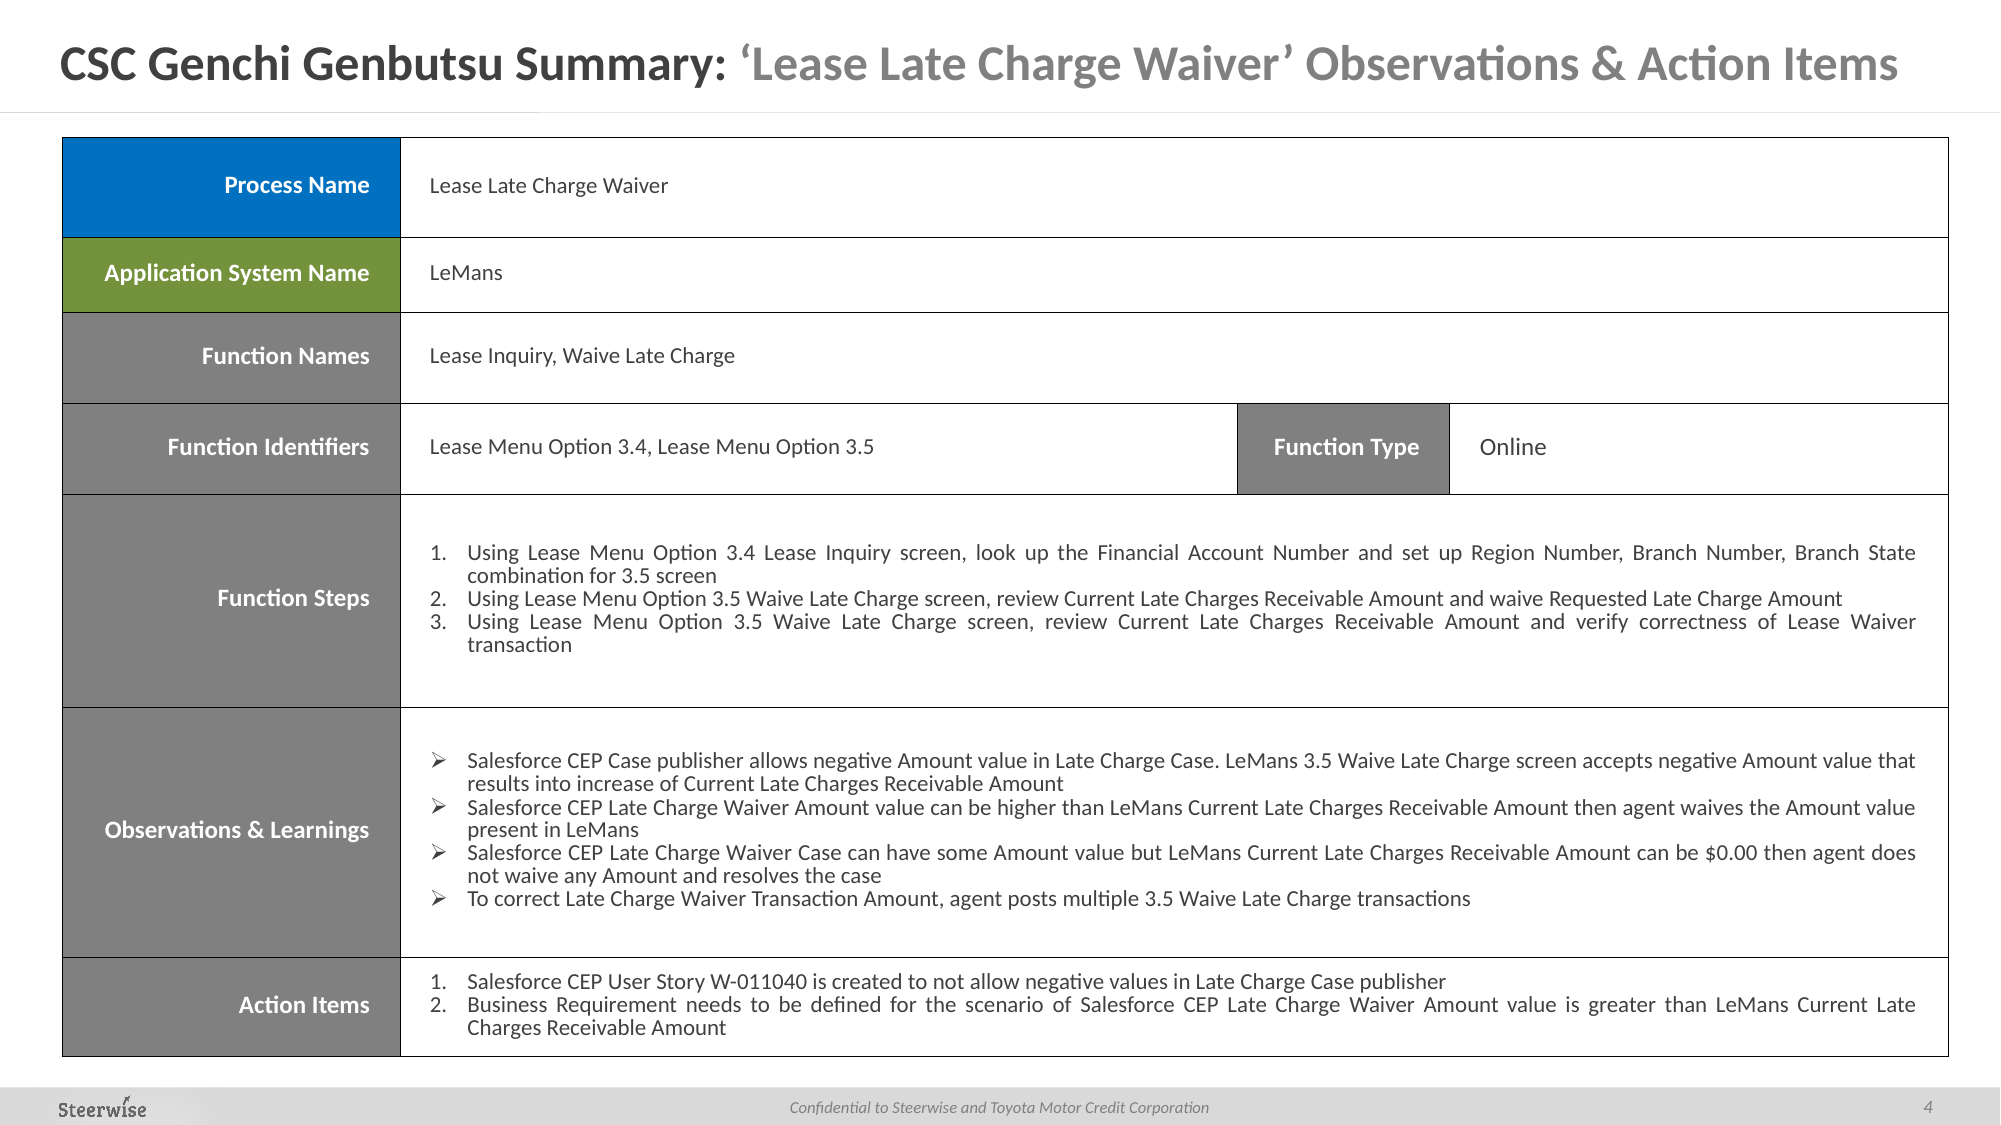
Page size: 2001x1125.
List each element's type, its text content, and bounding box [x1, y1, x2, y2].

table_cell Application System Name [63, 238, 400, 312]
table_cell Salesforce CEP User Story W-011040 is created to not allow negative values in Late Charge Case publisher Business Requirement needs to be defined for the scenario of Salesforce CEP Late Charge Waiver Amount value is greater than LeMans Current Late Charges Receivable Amount [401, 958, 1948, 1056]
table_cell Using Lease Menu Option 3.4 Lease Inquiry screen, look up the Financial Account Number and set up Region Number, Branch Number, Branch State combination for 3.5 screen Using Lease Menu Option 3.5 Waive Late Charge screen, review Current Late Charges Receivable Amount and waive Requested Late Charge Amount Using Lease Menu Option 3.5 Waive Late Charge screen, review Current Late Charges Receivable Amount and verify correctness of Lease Waiver transaction [401, 495, 1948, 707]
table_cell Action Items [63, 958, 400, 1056]
slide_number 4 [1875, 1087, 1982, 1125]
table_cell LeMans [401, 238, 1948, 312]
title CSC Genchi Genbutsu Summary: ‘Lease Late Charge Waiver’ Observations & Action Items [0, 23, 1999, 97]
table_cell Salesforce CEP Case publisher allows negative Amount value in Late Charge Case. LeMans 3.5 Waive Late Charge screen accepts negative Amount value that results into increase of Current Late Charges Receivable Amount Salesforce CEP Late Charge Waiver Amount value can be higher than LeMans Current Late Charges Receivable Amount then agent waives the Amount value present in LeMans Salesforce CEP Late Charge Waiver Case can have some Amount value but LeMans Current Late Charges Receivable Amount can be $0.00 then agent does not waive any Amount and resolves the case To correct Late Charge Waiver Transaction Amount, agent posts multiple 3.5 Waive Late Charge transactions [401, 708, 1948, 957]
table_cell Lease Inquiry, Waive Late Charge [401, 313, 1948, 403]
table_cell Function Names [63, 313, 400, 403]
table_cell Observations & Learnings [63, 708, 400, 957]
table_cell Online [1450, 404, 1948, 494]
table_header Lease Late Charge Waiver [401, 138, 1948, 237]
table_header Process Name [63, 138, 400, 237]
table_cell Function Type [1238, 404, 1449, 494]
picture [53, 1089, 151, 1122]
table_cell Lease Menu Option 3.4, Lease Menu Option 3.5 [401, 404, 1237, 494]
table_cell Function Steps [63, 495, 400, 707]
table_cell Function Identifiers [63, 404, 400, 494]
